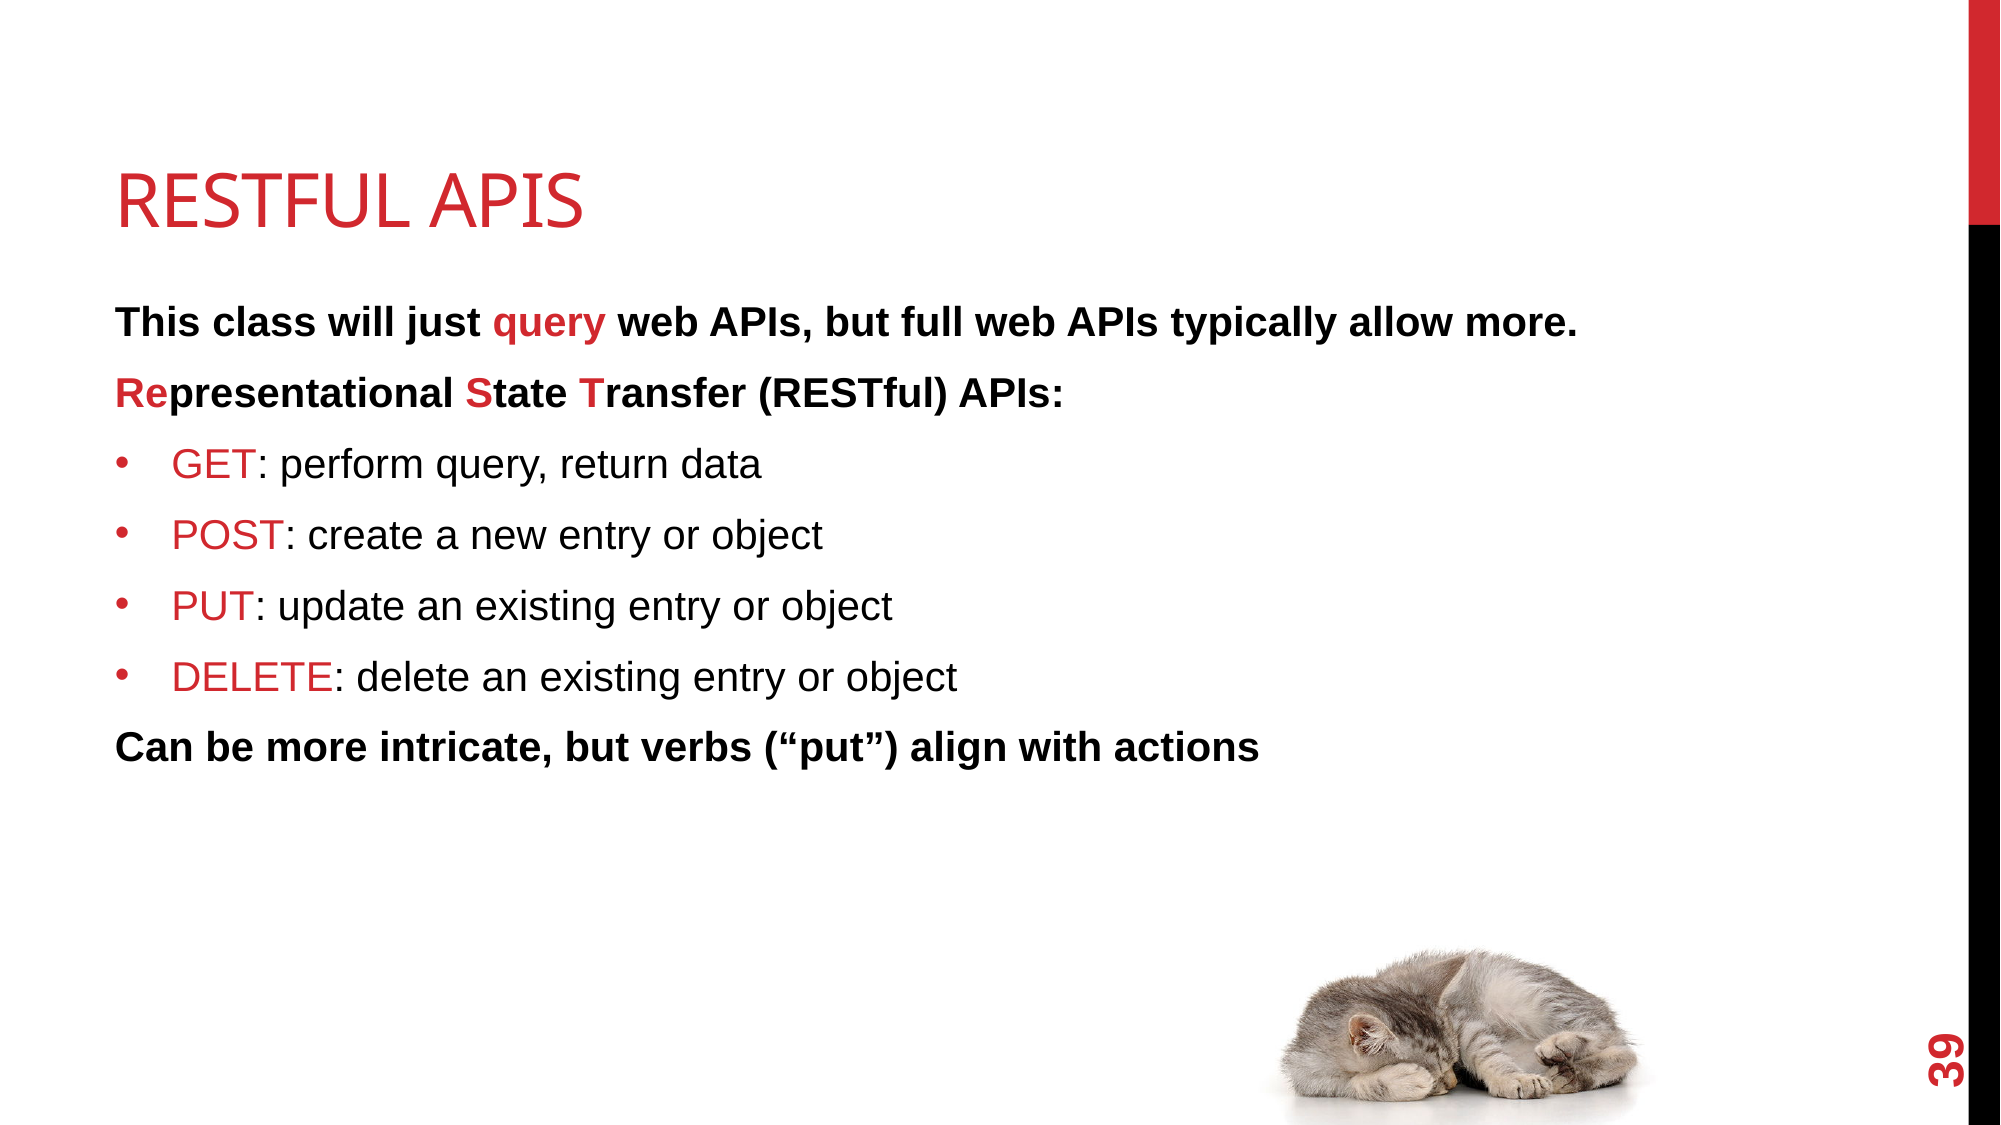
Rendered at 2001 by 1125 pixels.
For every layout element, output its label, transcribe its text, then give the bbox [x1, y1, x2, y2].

list This class will just query web APIs, but full web APIs typically allow more. Representational State Transfer (RESTful) APIs: GET: perform query, return data POST: create a new entry or object PUT: update an existing entry or object DELETE: delete an existing entry or object Can be more intricate, but verbs (“put”) align with actions [99, 287, 1767, 1005]
slide_number 39 [1903, 887, 1984, 1104]
title Restful APIs [99, 25, 1367, 250]
picture [1233, 933, 1689, 1125]
